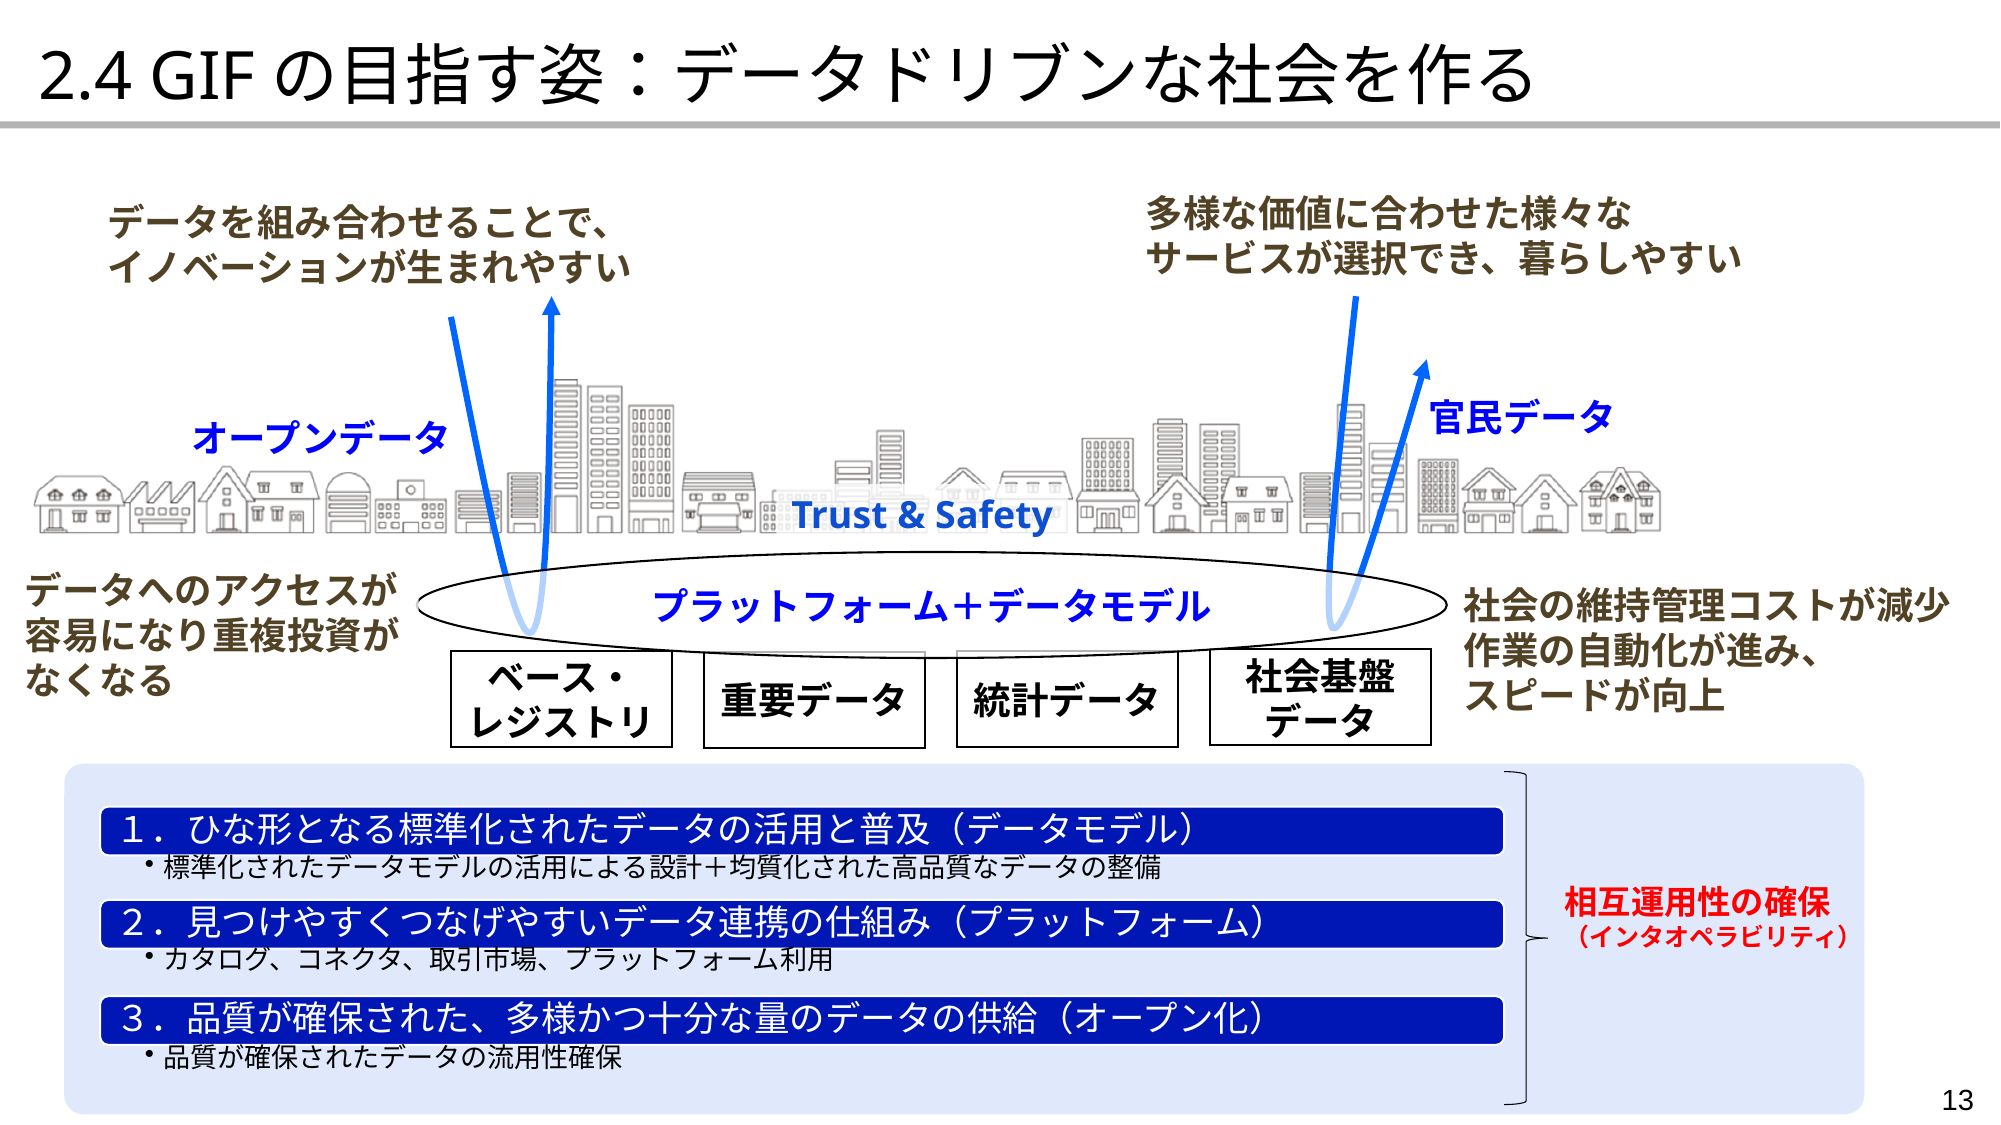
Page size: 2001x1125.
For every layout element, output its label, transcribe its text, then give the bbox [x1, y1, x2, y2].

slide_number 13 [1881, 1073, 1989, 1124]
text_box 多様な価値に合わせた様々な サービスが選択でき、暮らしやすい [1130, 182, 1777, 288]
text_box [1345, 296, 1430, 379]
text_box ベース・ レジストリ [450, 650, 673, 748]
text_box 2.4 GIFの目指す姿：データドリブンな社会を作る [23, 34, 1910, 121]
text_box [1328, 537, 1374, 574]
text_box 統計データ [956, 653, 1179, 748]
text_box 重要データ [703, 654, 926, 749]
text_box 社会基盤データ [1209, 648, 1432, 746]
text_box データへのアクセスが容易になり重複投資がなくなる [10, 559, 419, 710]
text_box プラットフォーム＋データモデル [419, 550, 1448, 660]
picture [20, 379, 1663, 537]
text_box 相互運用性の確保 （インタオペラビリティ） [1550, 873, 1879, 959]
text_box Trust & Safety [776, 537, 1069, 544]
text_box データを組み合わせることで、 イノベーションが生まれやすい [92, 191, 647, 296]
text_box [100, 767, 1505, 1117]
text_box 社会の維持管理コストが減少 作業の自動化が進み、 スピードが向上 [1448, 574, 1981, 724]
text_box [1505, 771, 1549, 1106]
text_box [449, 296, 558, 379]
text_box [495, 537, 547, 574]
text_box [63, 762, 1866, 1116]
